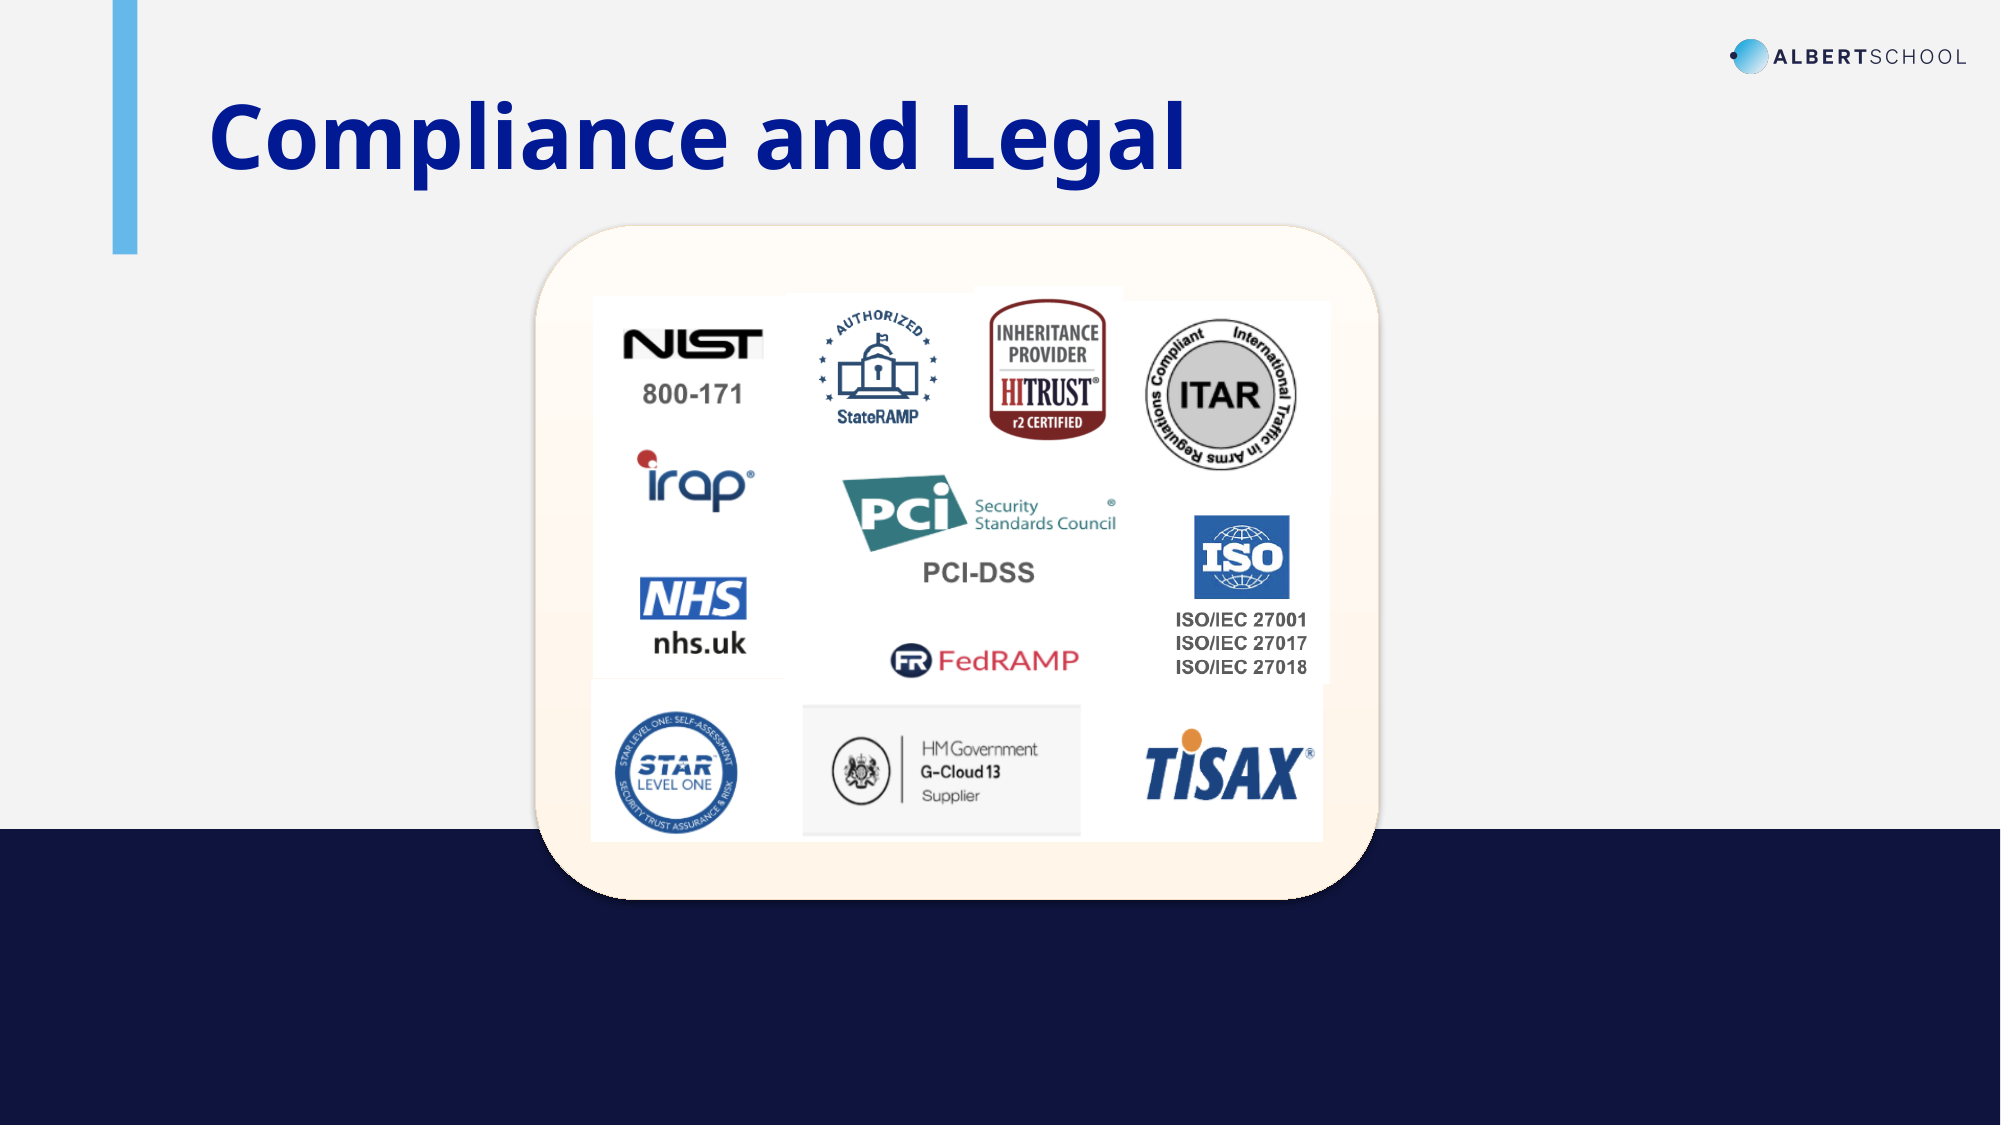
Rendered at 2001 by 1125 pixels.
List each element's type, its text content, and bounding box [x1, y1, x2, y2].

picture [1730, 39, 1966, 74]
text_box [535, 225, 1379, 900]
picture [591, 286, 1332, 842]
text_box Compliance and Legal [207, 0, 1228, 187]
